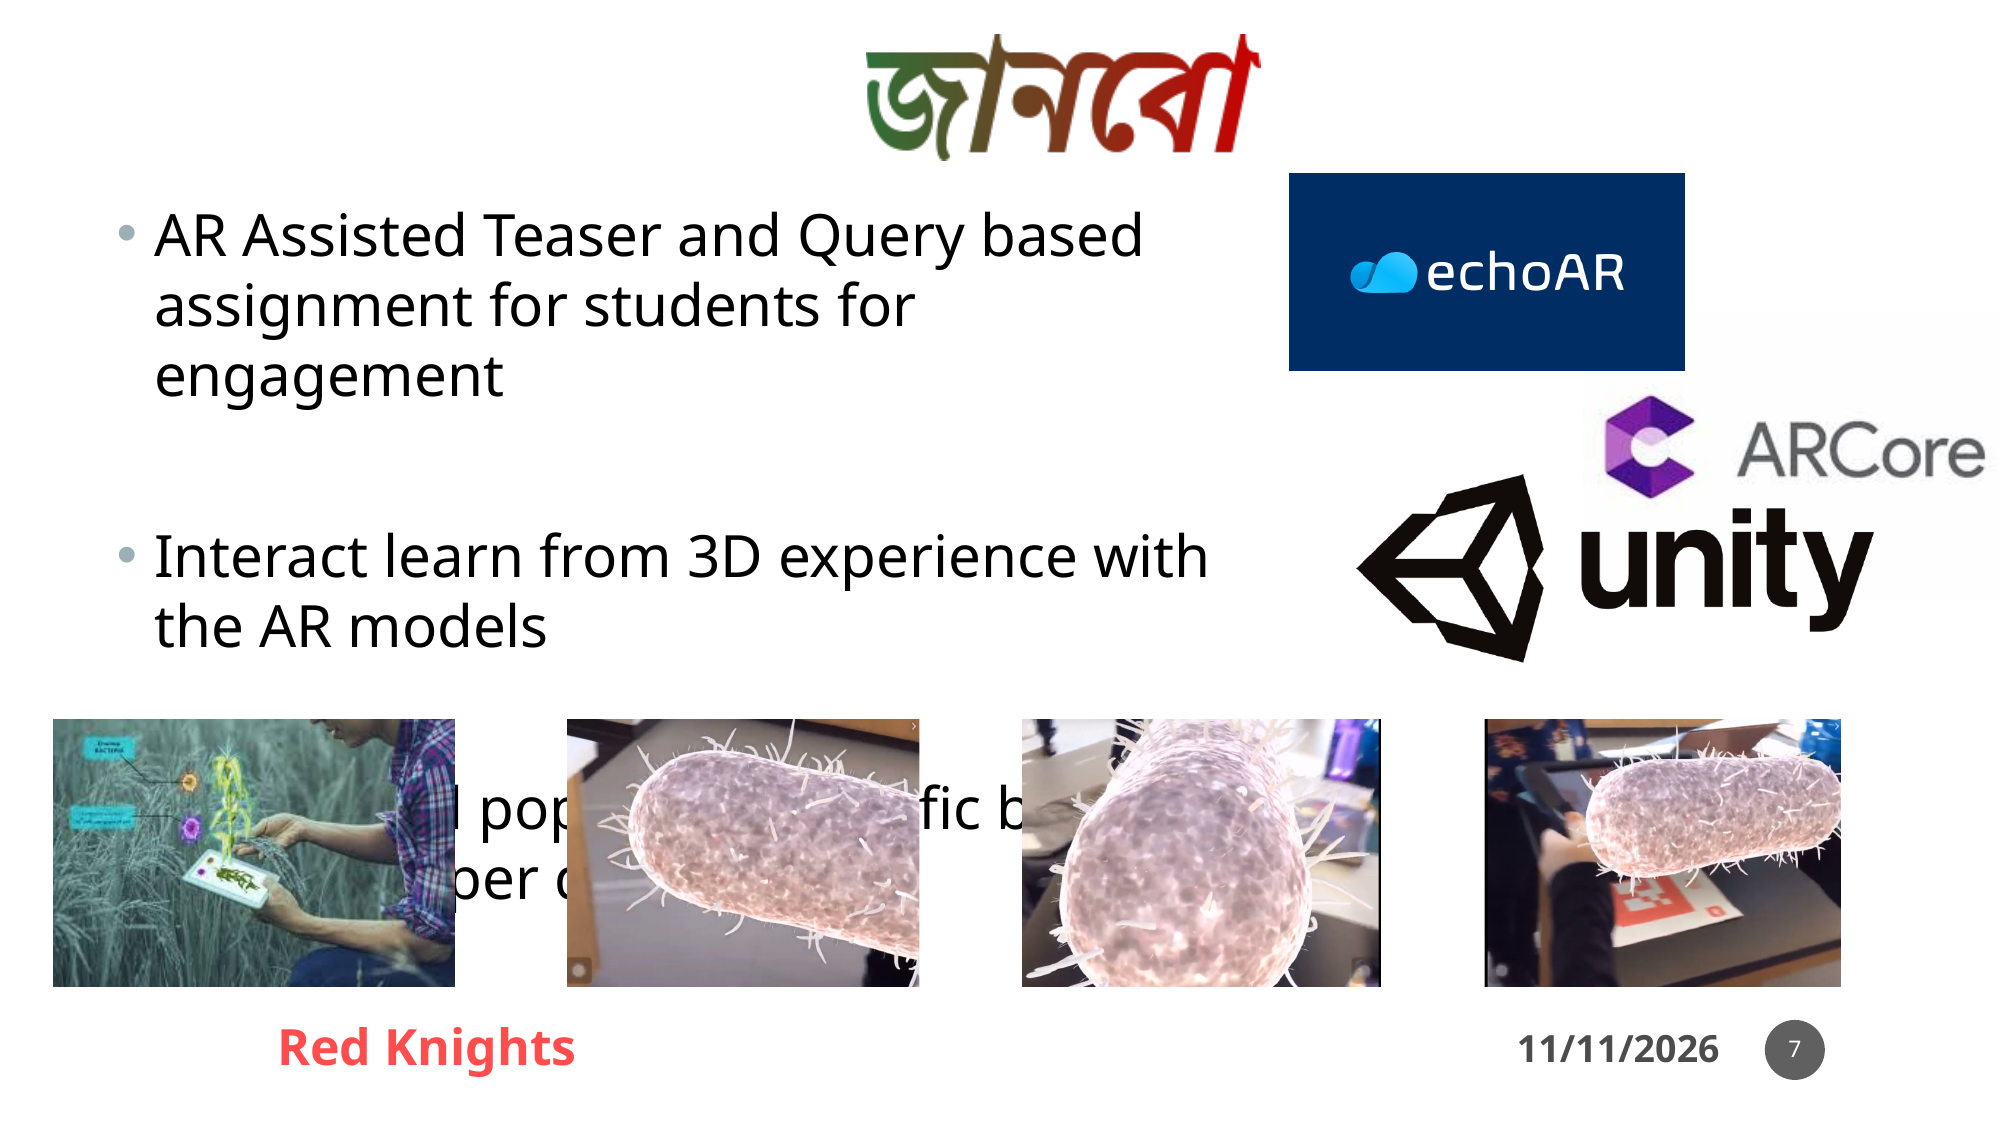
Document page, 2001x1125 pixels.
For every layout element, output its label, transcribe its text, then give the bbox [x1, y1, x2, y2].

picture [53, 719, 455, 987]
slide_number 7 [1764, 1019, 1825, 1080]
picture [866, 34, 1261, 161]
picture [1021, 719, 1381, 987]
text_box [1230, 190, 2000, 684]
picture [1484, 719, 1841, 987]
footer Red Knights [262, 1023, 1231, 1076]
picture [1289, 173, 2000, 663]
picture [567, 719, 920, 987]
list AR Assisted Teaser and Query based assignment for students for engagement Interact learn from 3D experience with the AR models Images will pop out of specific book models as per design [101, 190, 1231, 763]
slide_number 14-Nov-20 [1283, 1023, 1735, 1077]
